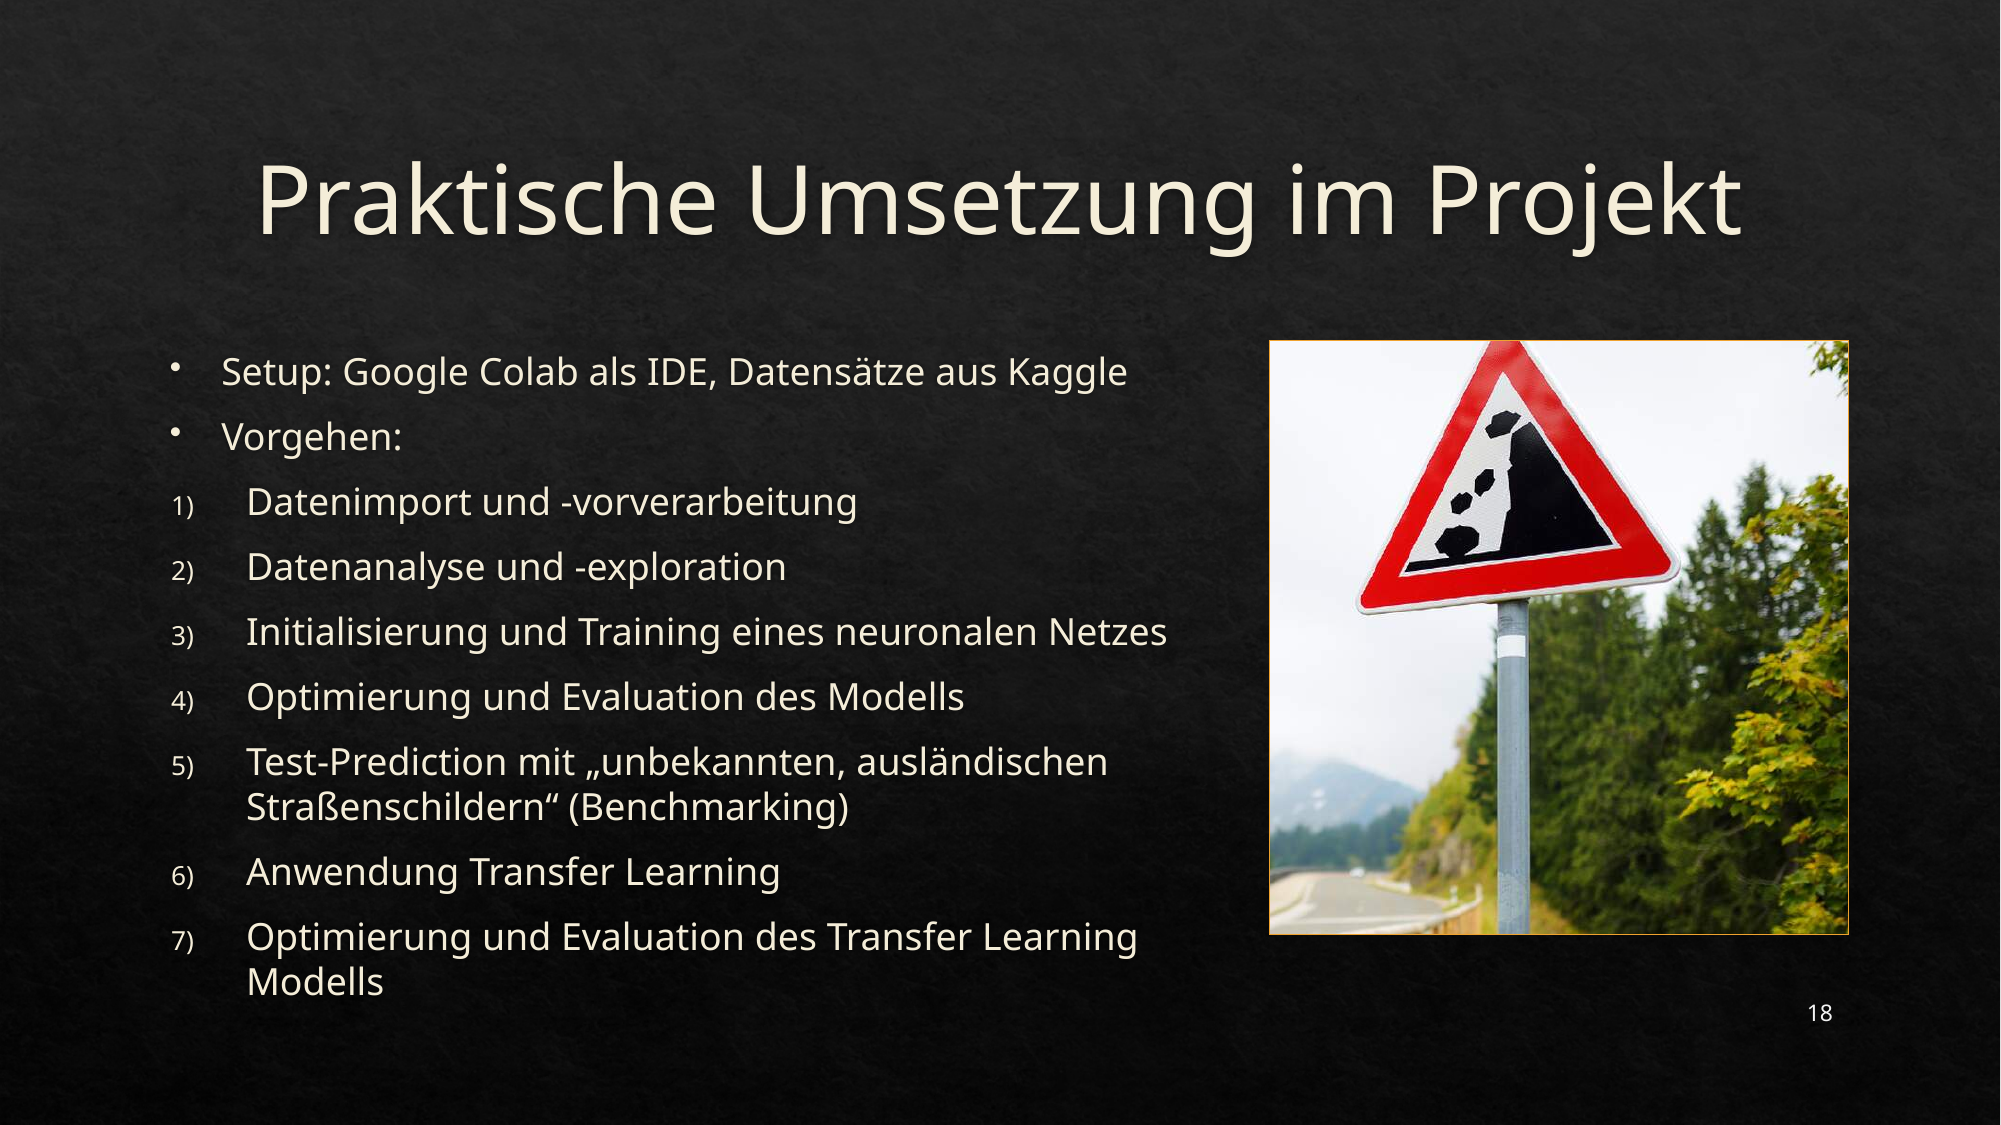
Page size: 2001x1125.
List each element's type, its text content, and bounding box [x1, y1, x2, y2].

picture [1269, 340, 1849, 936]
list Setup: Google Colab als IDE, Datensätze aus Kaggle Vorgehen: Datenimport und -vorverarbeitung Datenanalyse und -exploration Initialisierung und Training eines neuronalen Netzes Optimierung und Evaluation des Modells Test-Prediction mit „unbekannten, ausländischen Straßenschildern“ (Benchmarking) Anwendung Transfer Learning Optimierung und Evaluation des Transfer Learning Modells [149, 340, 1240, 1025]
slide_number 18 [1724, 984, 1849, 1045]
title Praktische Umsetzung im Projekt [149, 99, 1849, 307]
